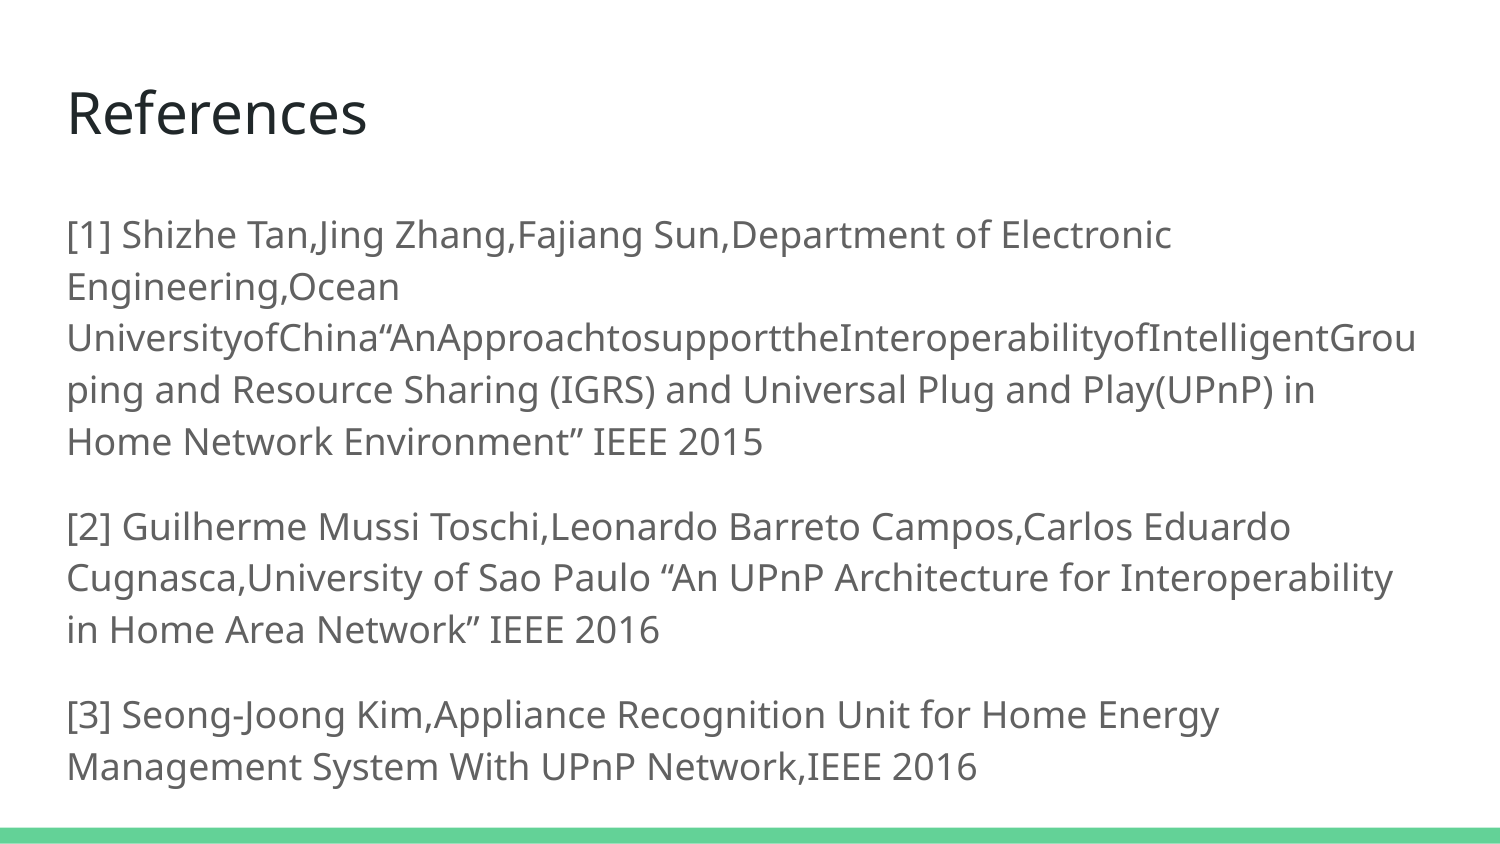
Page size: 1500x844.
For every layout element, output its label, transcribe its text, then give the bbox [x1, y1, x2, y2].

title References [51, 61, 1449, 156]
list [1] Shizhe Tan,Jing Zhang,Fajiang Sun,Department of Electronic Engineering,Ocean UniversityofChina“AnApproachtosupporttheInteroperabilityofIntelligentGrouping and Resource Sharing (IGRS) and Universal Plug and Play(UPnP) in Home Network Environment” IEEE 2015 [2] Guilherme Mussi Toschi,Leonardo Barreto Campos,Carlos Eduardo Cugnasca,University of Sao Paulo “An UPnP Architecture for Interoperability in Home Area Network” IEEE 2016 [3] Seong-Joong Kim,Appliance Recognition Unit for Home Energy Management System With UPnP Network,IEEE 2016 [51, 189, 1449, 750]
